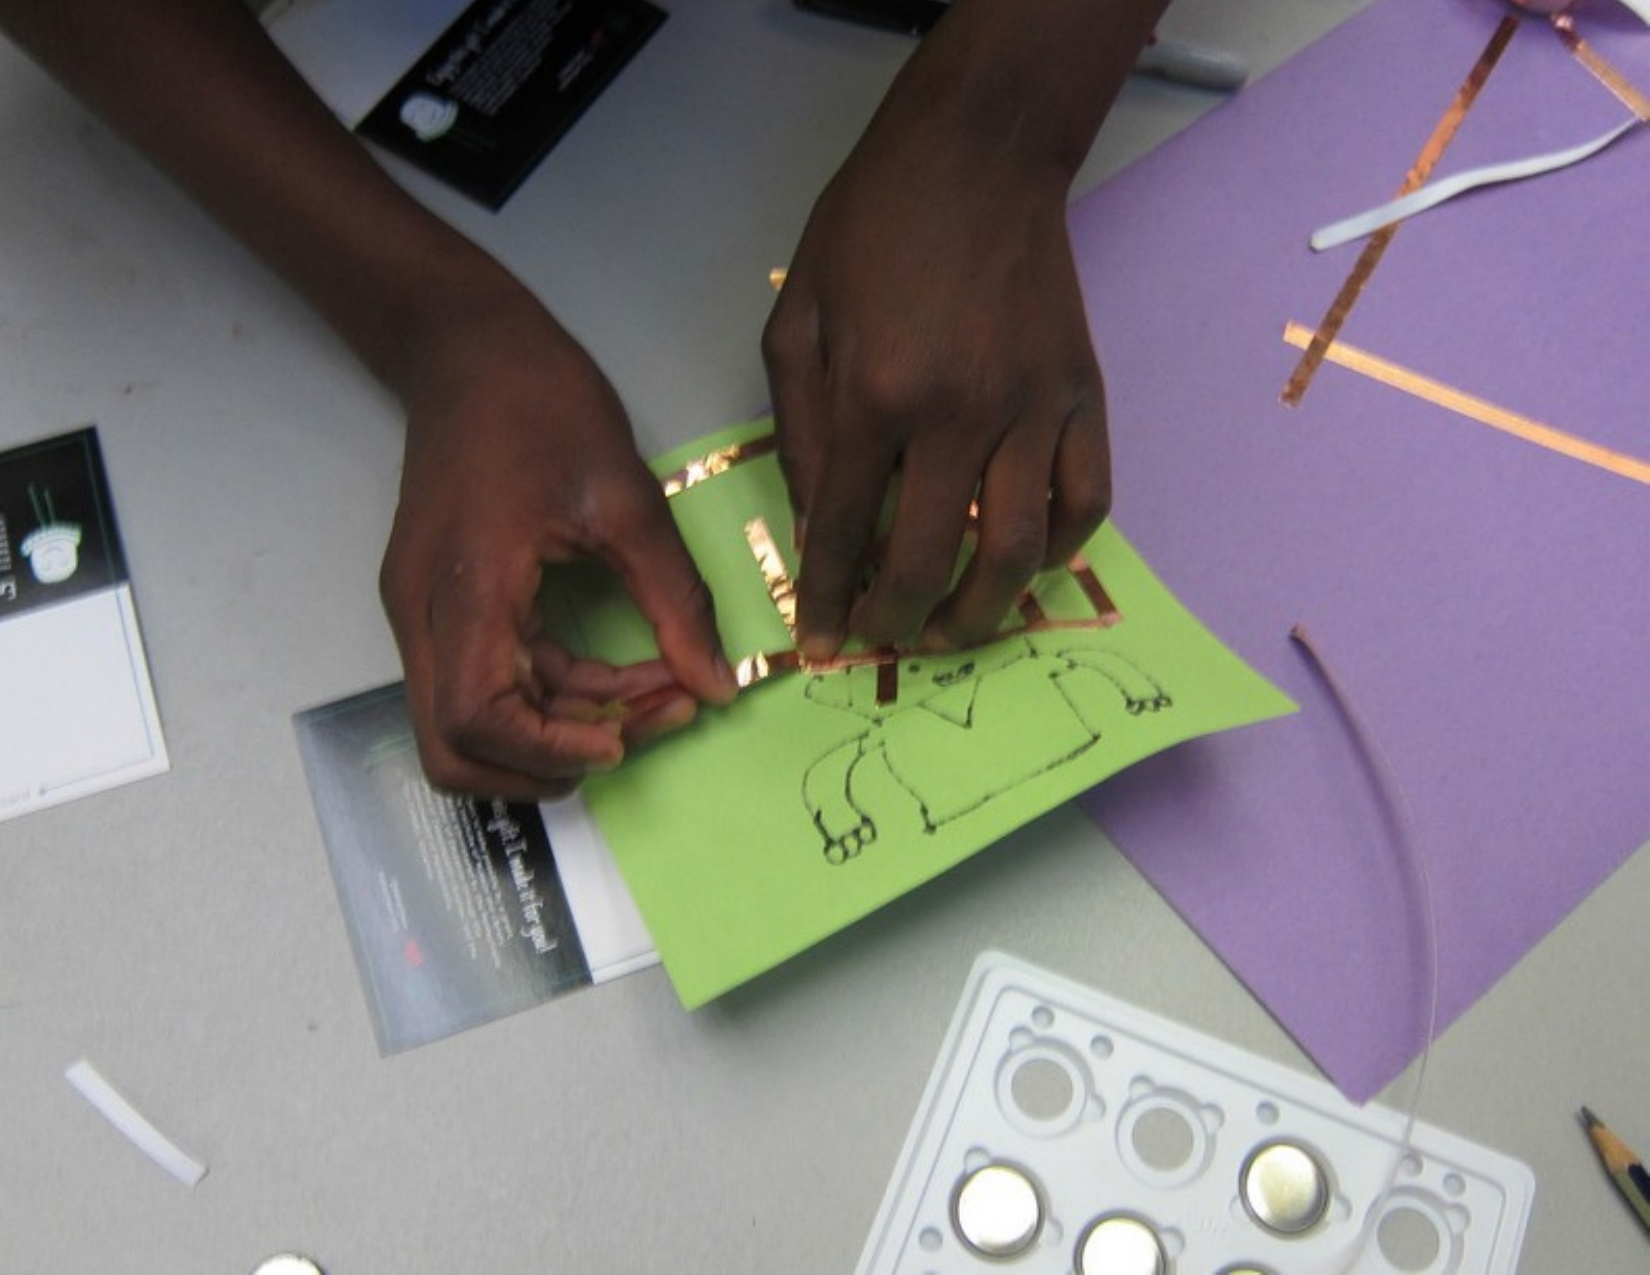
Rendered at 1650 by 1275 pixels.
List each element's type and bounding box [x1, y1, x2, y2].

text_box [0, 0, 1650, 1275]
